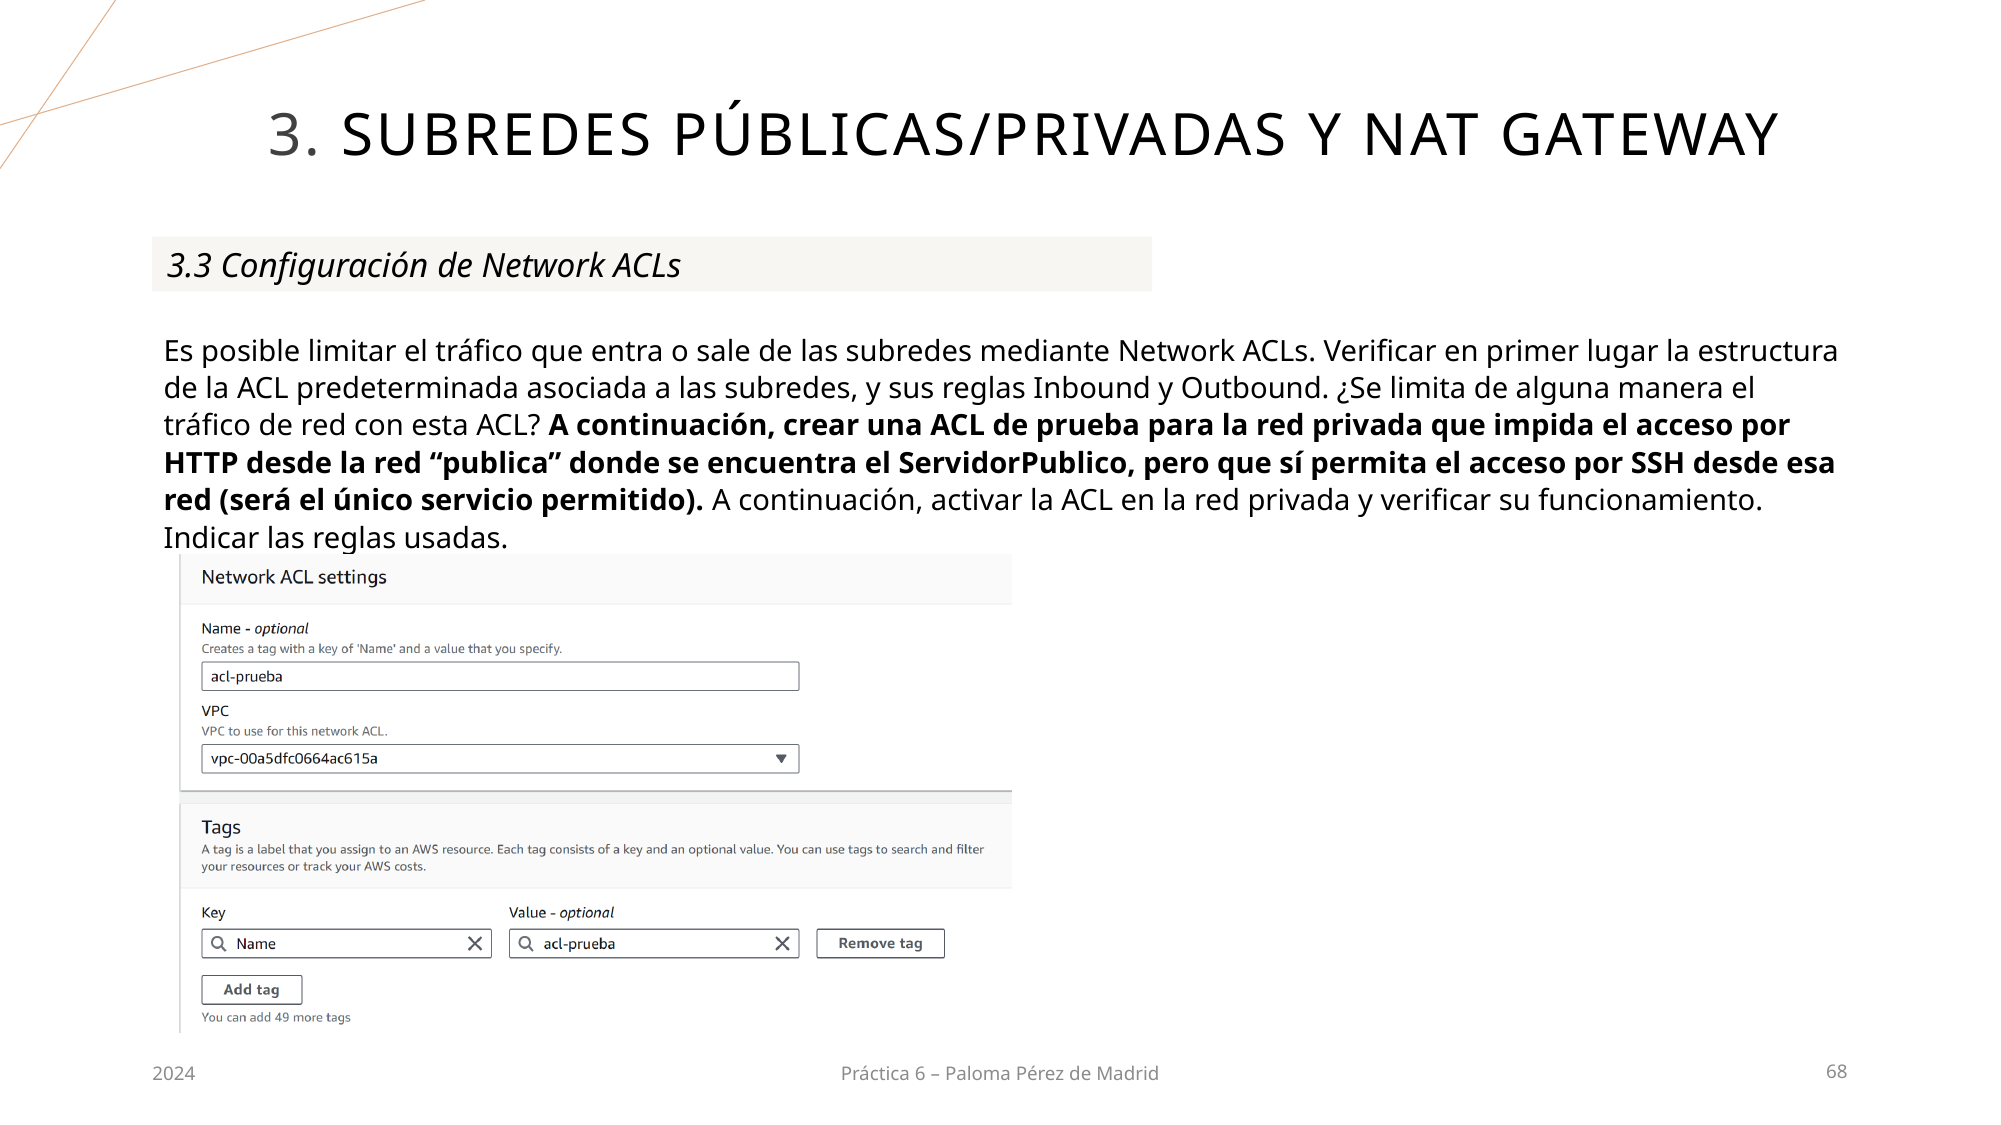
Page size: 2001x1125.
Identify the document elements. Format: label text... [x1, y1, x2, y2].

footer Práctica 6 – Paloma Pérez de Madrid [662, 1042, 1338, 1103]
text_box Es posible limitar el tráfico que entra o sale de las subredes mediante Network ACLs. Verificar en primer lugar la estructura de la ACL predeterminada asociada a las subredes, y sus reglas Inbound y Outbound. ¿Se limita de alguna manera el tráfico de red con esta ACL? A continuación, crear una ACL de prueba para la red privada que impida el acceso por HTTP desde la red “publica” donde se encuentra el ServidorPublico, pero que sí permita el acceso por SSH desde esa red (será el único servicio permitido). A continuación, activar la ACL en la red privada y verificar su funcionamiento. Indicar las reglas usadas. [148, 322, 1863, 562]
text_box 3.3 Configuración de Network ACLs [152, 236, 1153, 292]
slide_number 2024 [137, 1042, 588, 1103]
slide_number 68 [1412, 1042, 1863, 1103]
picture [179, 554, 1012, 1033]
title 3. Subredes Públicas/Privadas y NAT Gateway [112, 62, 1940, 280]
